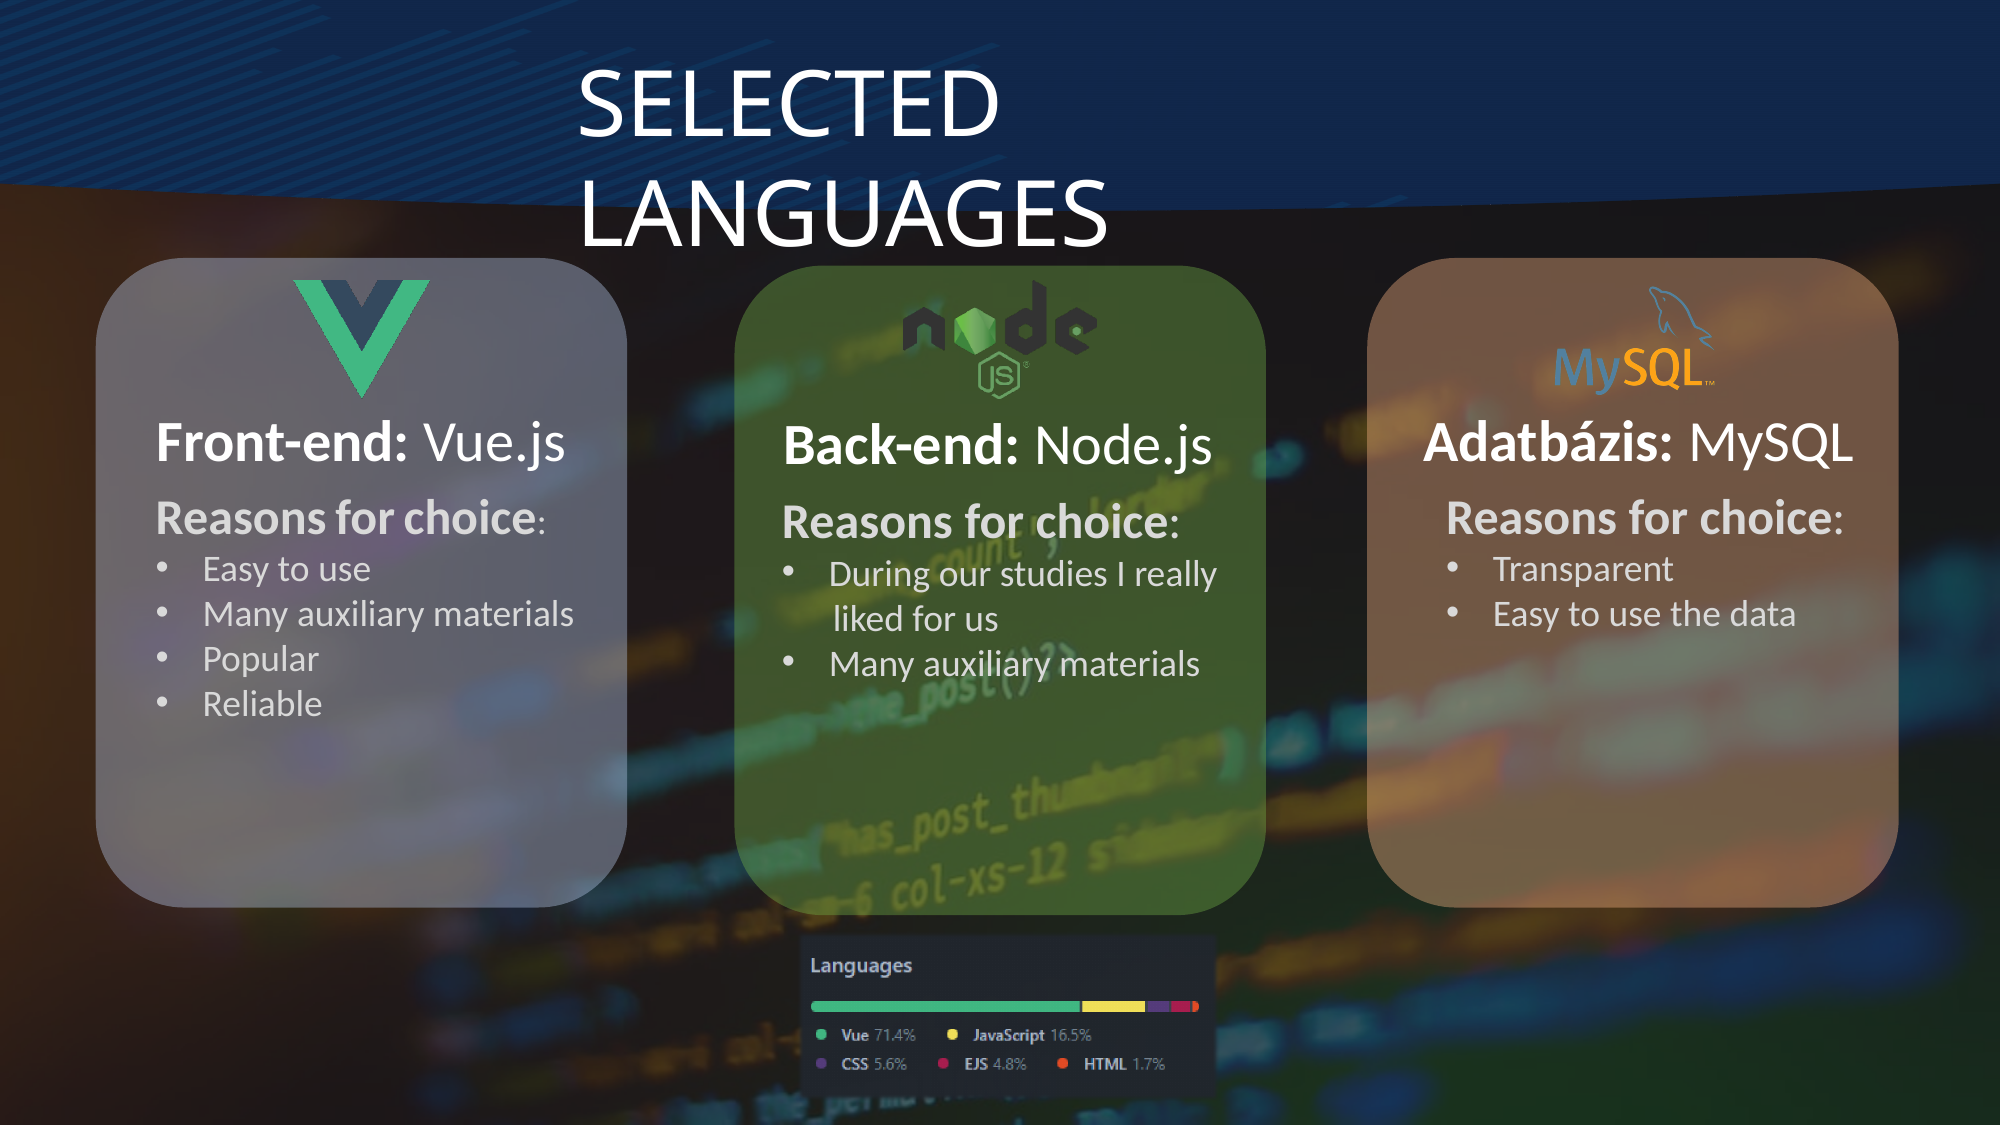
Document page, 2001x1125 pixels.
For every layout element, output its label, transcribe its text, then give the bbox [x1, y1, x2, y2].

text_box Adatbázis: MySQL [1408, 395, 1870, 481]
text_box Selected languages [561, 211, 1454, 272]
text_box Front-end: Vue.js [142, 395, 581, 476]
text_box [0, 211, 2000, 1125]
text_box Back-end: Node.js [768, 398, 1229, 481]
text_box [733, 264, 1267, 917]
text_box Reasons for choice: Transparent Easy to use the data [1431, 476, 1862, 642]
text_box [94, 256, 629, 909]
text_box Reasons for choice: During our studies I really liked for us Many auxiliary materials [767, 481, 1242, 691]
picture [903, 280, 1097, 399]
text_box [1366, 256, 1900, 909]
picture [1538, 280, 1728, 399]
picture [0, 0, 2000, 211]
picture [293, 280, 430, 399]
picture [795, 931, 1220, 1101]
text_box Reasons for choice: Easy to use Many auxiliary materials Popular Reliable [140, 476, 590, 732]
